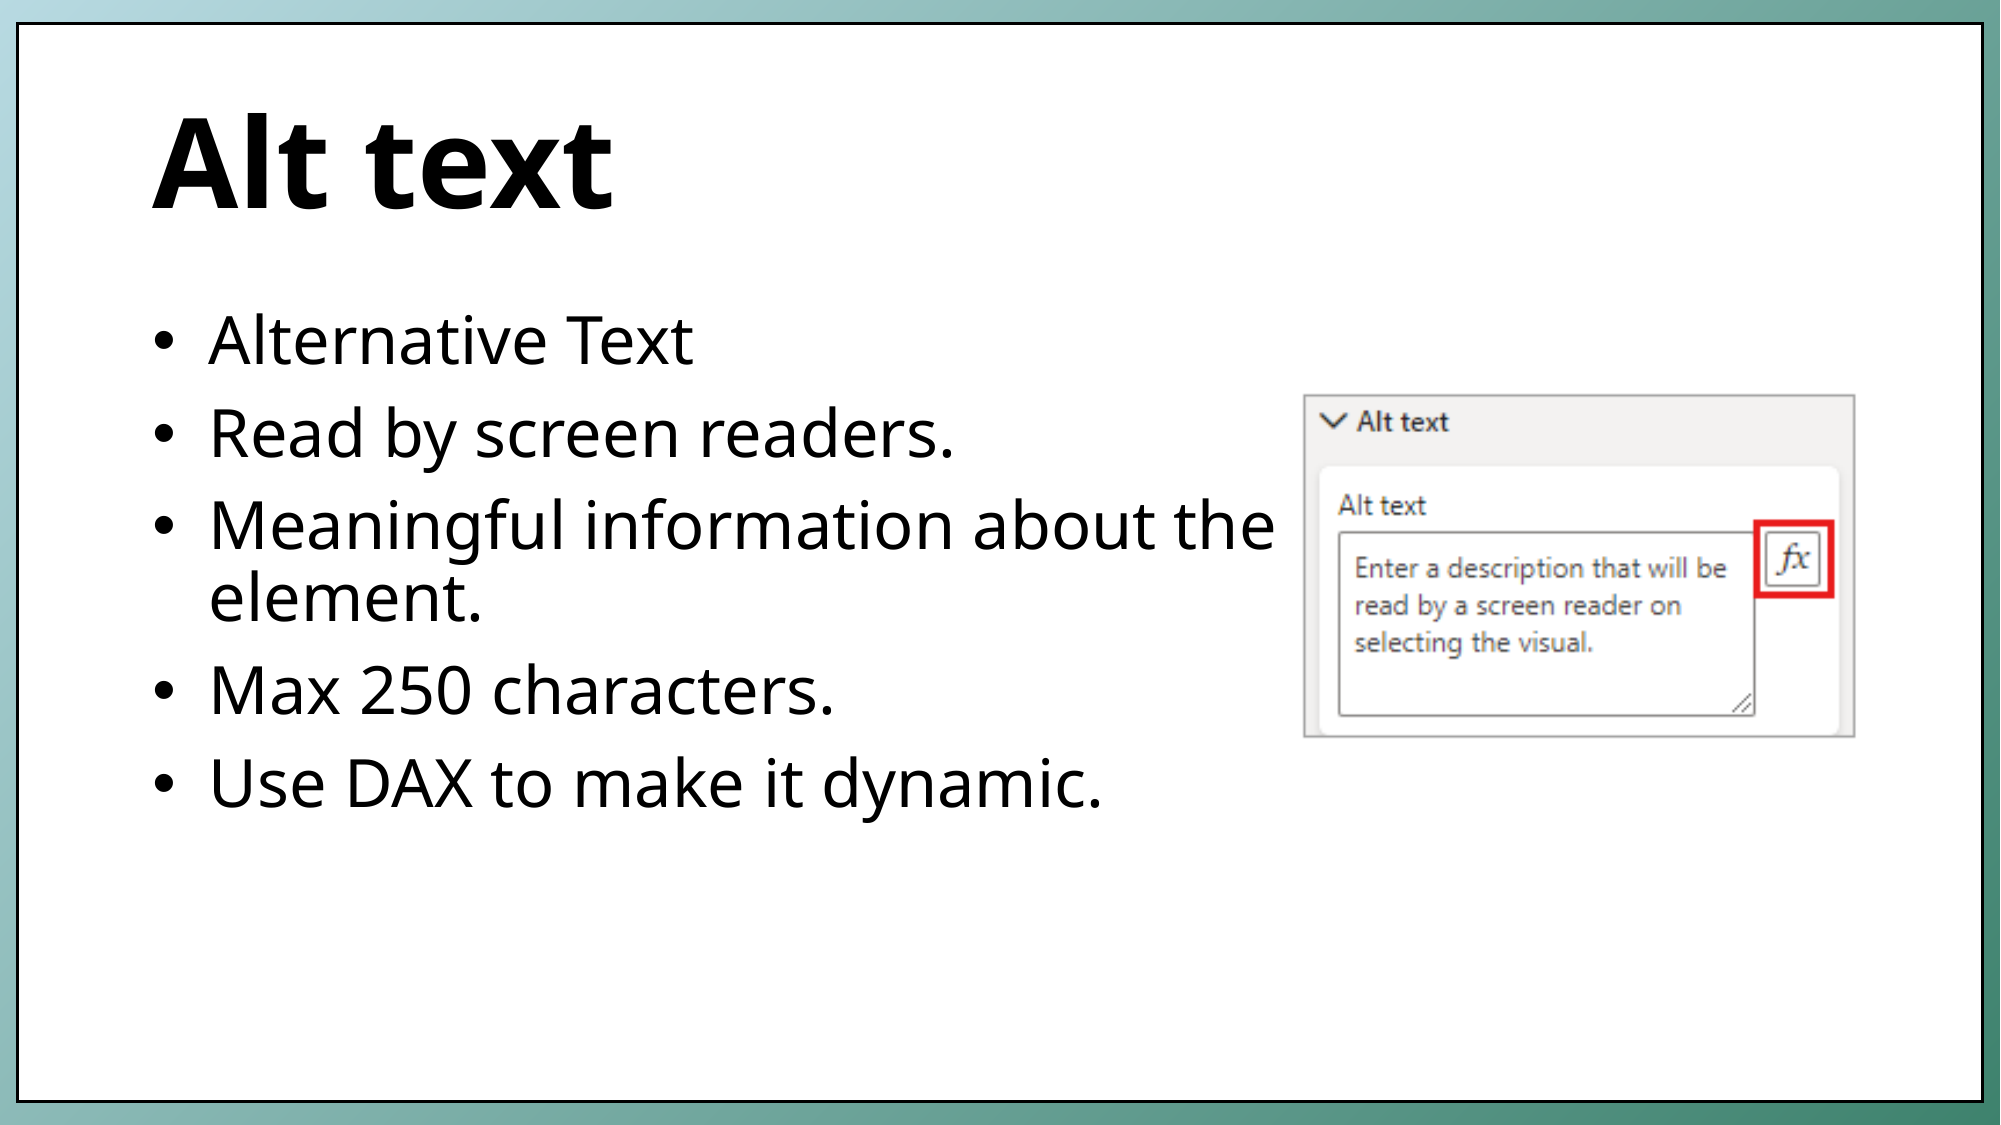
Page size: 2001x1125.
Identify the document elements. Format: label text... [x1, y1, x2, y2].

text_box [16, 22, 1984, 1103]
picture [1290, 381, 1863, 744]
list Alternative Text Read by screen readers. Meaningful information about the element. Max 250 characters. Use DAX to make it dynamic. [137, 299, 1414, 1014]
title Alt text [137, 59, 1863, 278]
